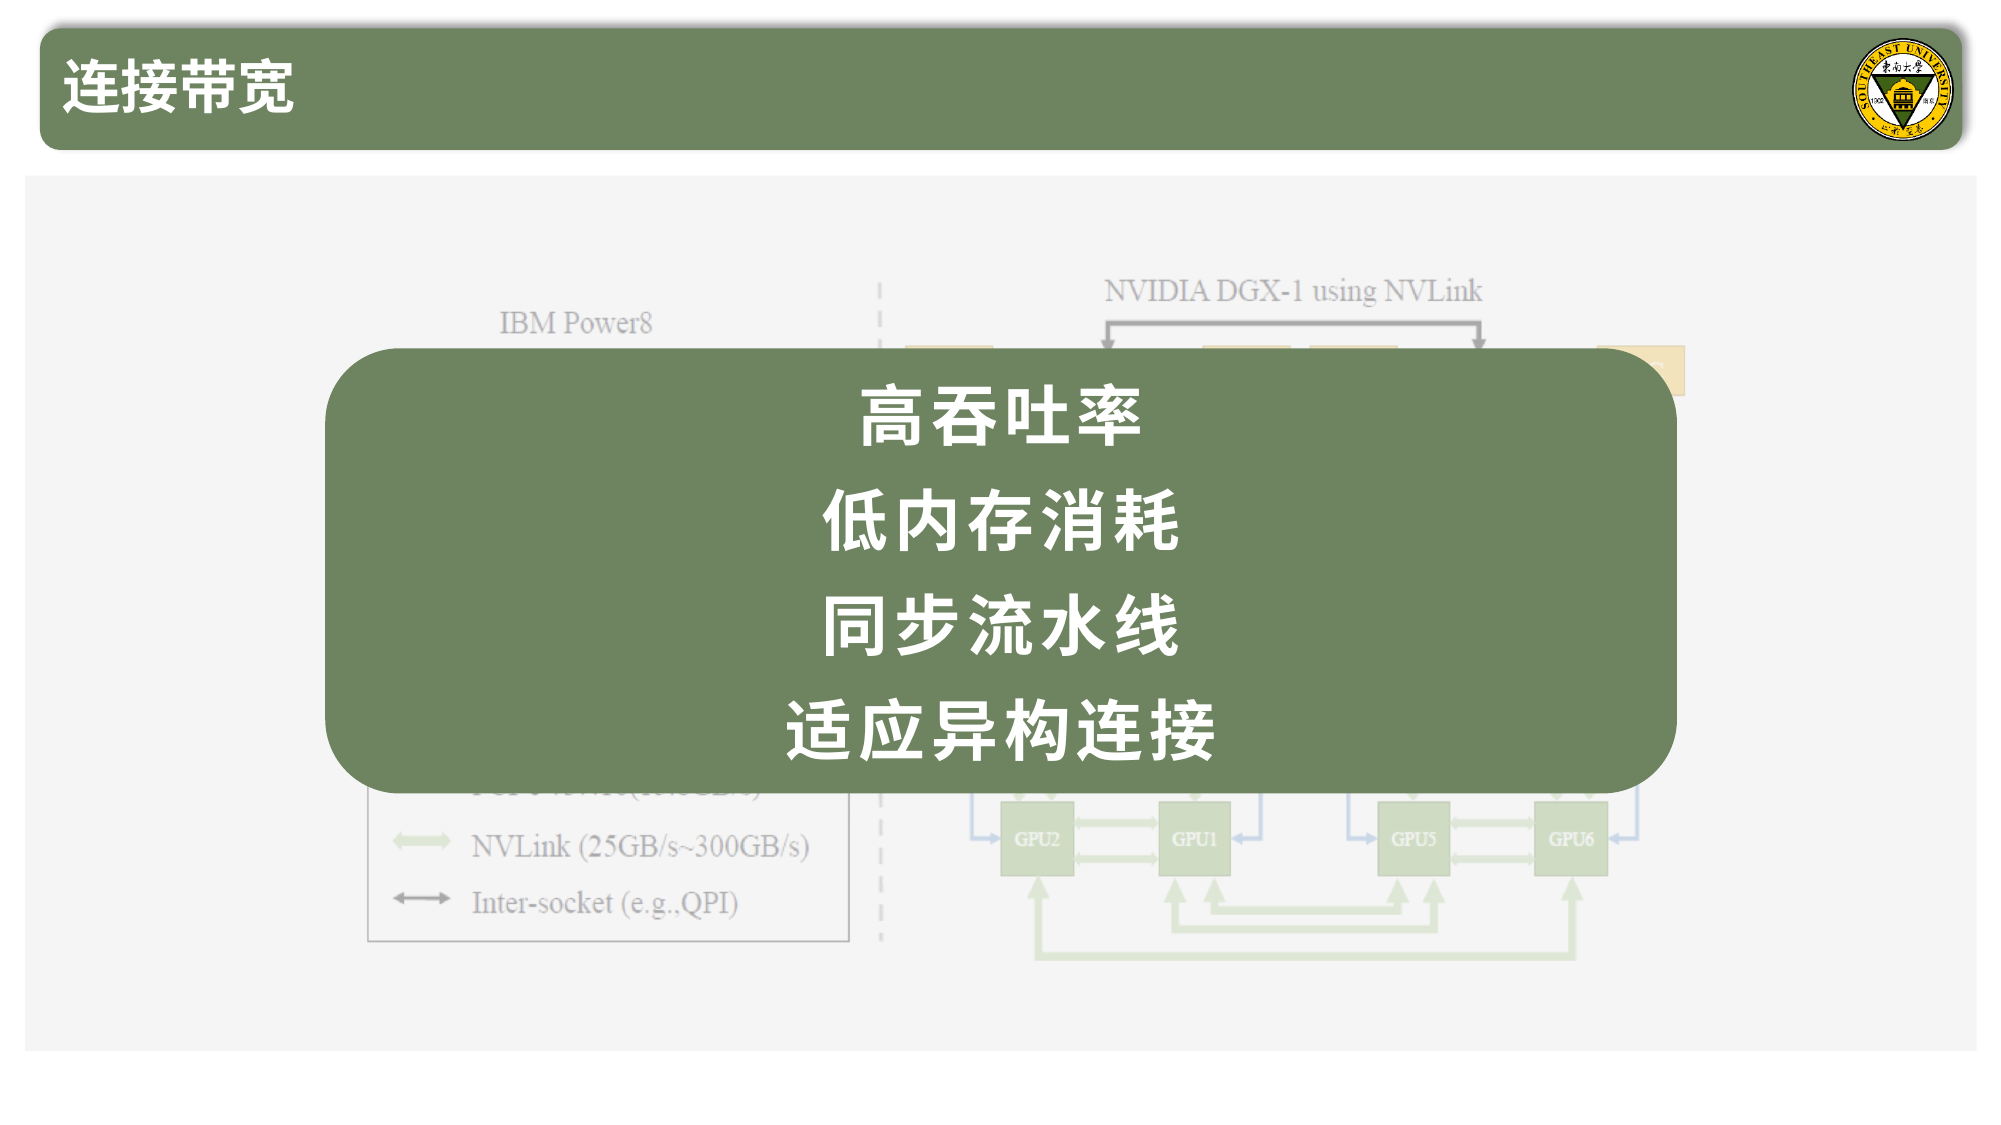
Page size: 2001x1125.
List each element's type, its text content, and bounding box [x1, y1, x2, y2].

picture [1852, 38, 1954, 141]
list 连接带宽 [47, 42, 1709, 136]
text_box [25, 175, 1977, 1051]
